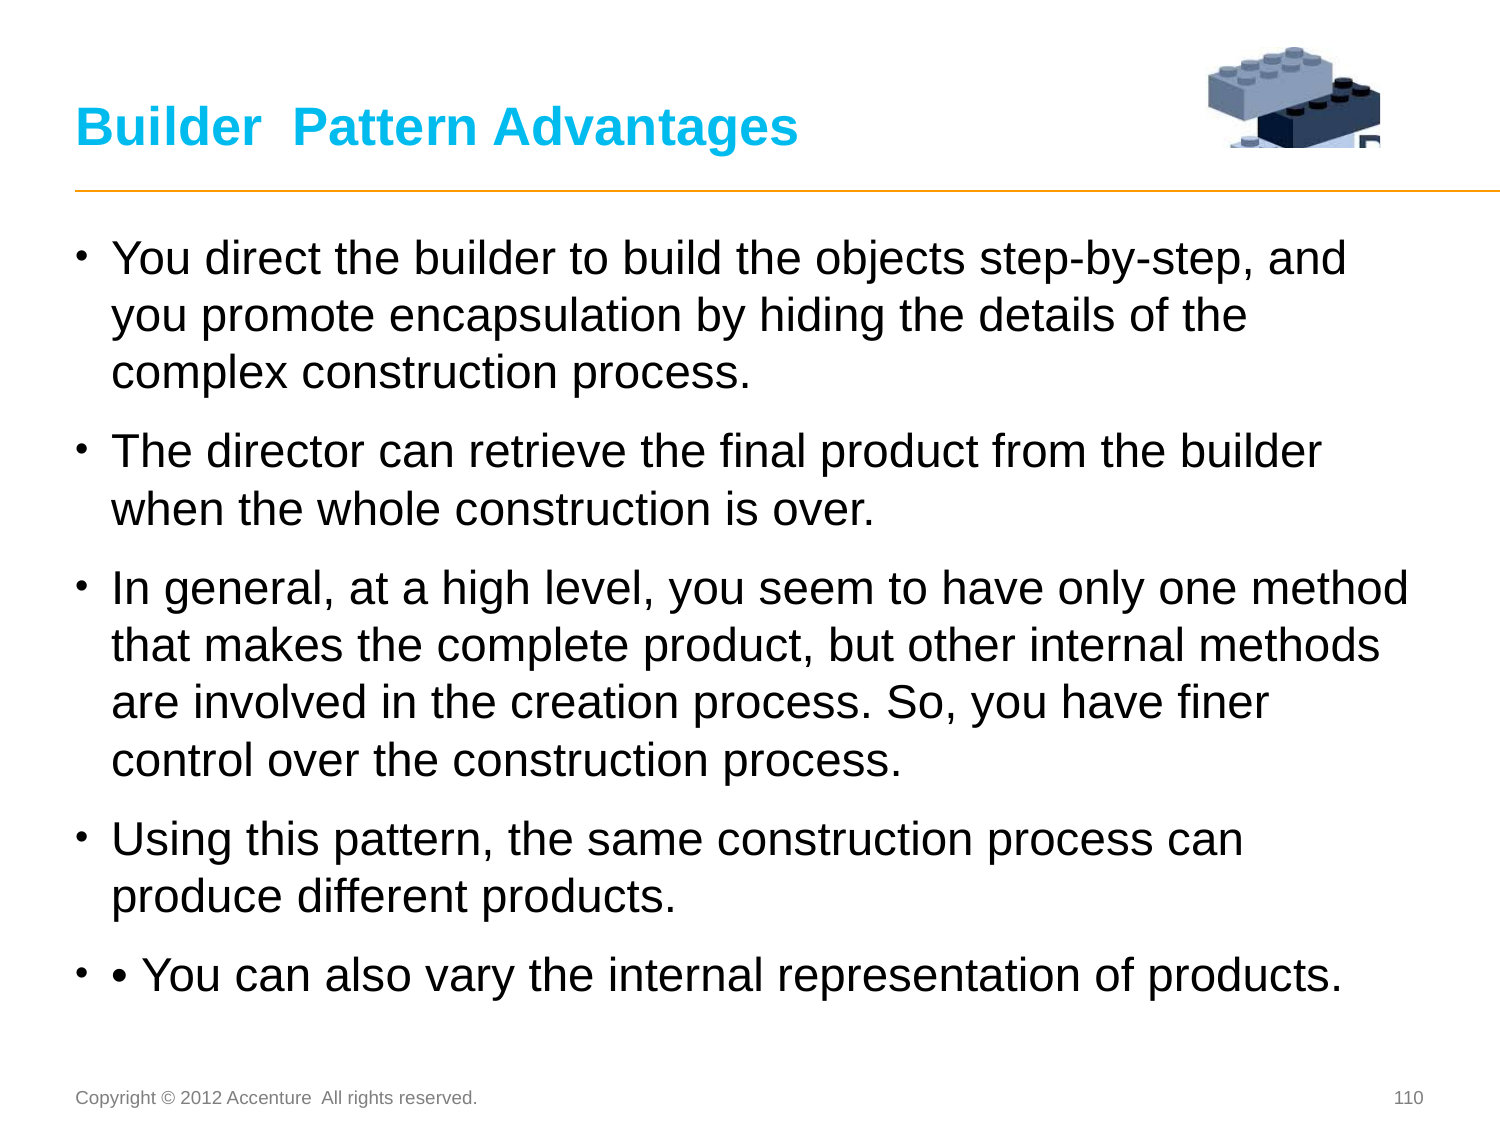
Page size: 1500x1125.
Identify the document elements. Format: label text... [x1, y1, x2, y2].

title Builder Pattern Advantages [75, 27, 1422, 157]
list You direct the builder to build the objects step-by-step, and you promote encapsulation by hiding the details of the complex construction process. The director can retrieve the final product from the builder when the whole construction is over. In general, at a high level, you seem to have only one method that makes the complete product, but other internal methods are involved in the creation process. So, you have finer control over the construction process. Using this pattern, the same construction process can produce different products. • You can also vary the internal representation of products. [75, 226, 1425, 1018]
